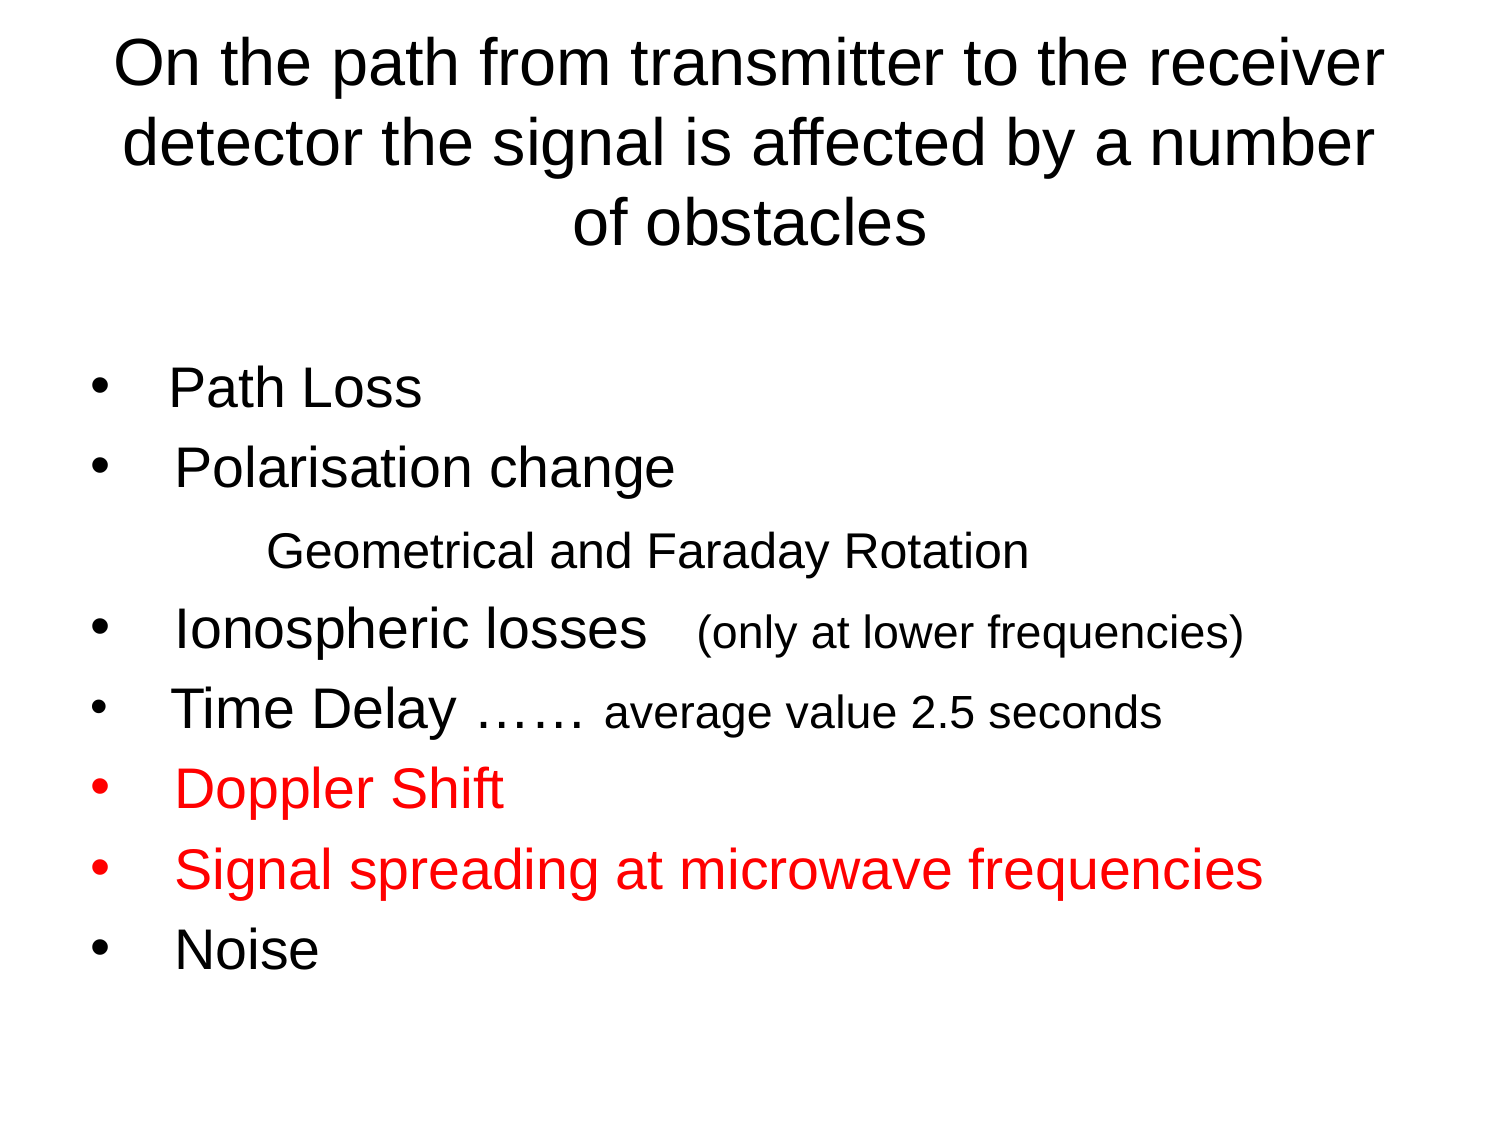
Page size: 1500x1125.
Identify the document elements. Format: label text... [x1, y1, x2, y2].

list Path Loss Polarisation change Geometrical and Faraday Rotation Ionospheric losses (only at lower frequencies) Time Delay …… average value 2.5 seconds Doppler Shift Signal spreading at microwave frequencies Noise [75, 262, 1425, 1005]
title On the path from transmitter to the receiver detector the signal is affected by a number of obstacles [75, 45, 1425, 233]
